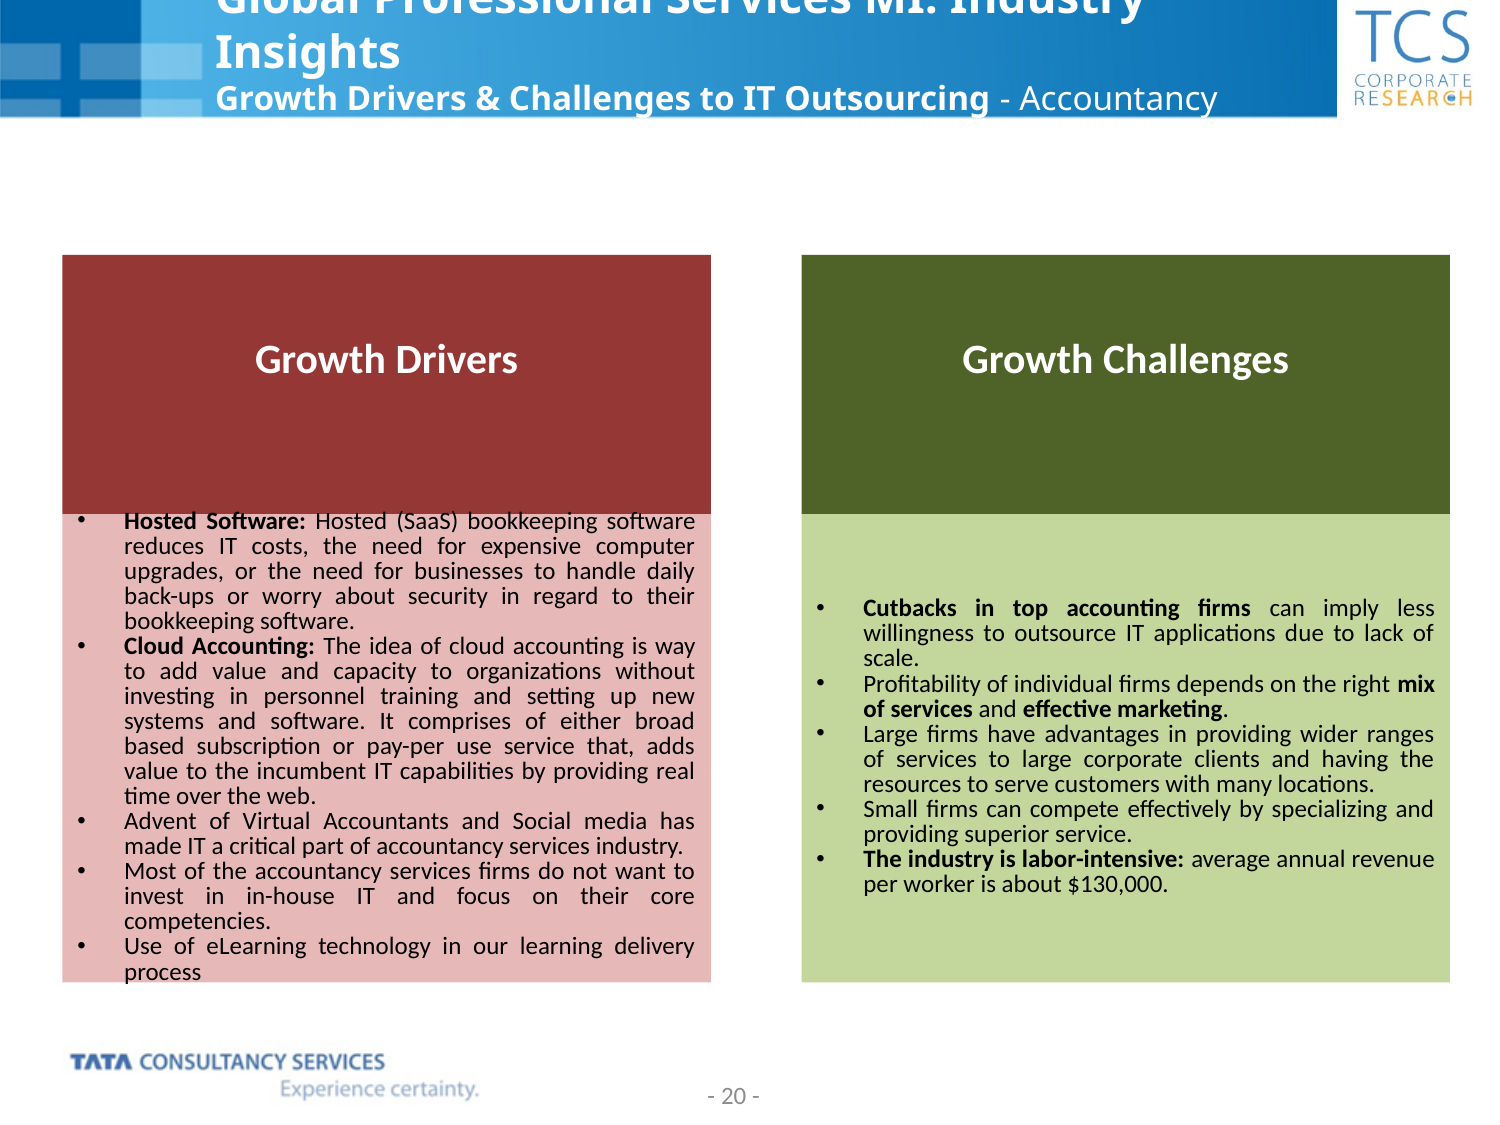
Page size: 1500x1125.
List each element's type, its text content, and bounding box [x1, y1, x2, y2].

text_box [62, 249, 1451, 988]
title Global Professional Services MI: Industry Insights Growth Drivers & Challenges to IT Outsourcing - Accountancy Services [199, 0, 1351, 126]
picture [0, 0, 1500, 1124]
text_box - 20 - [650, 1065, 775, 1125]
